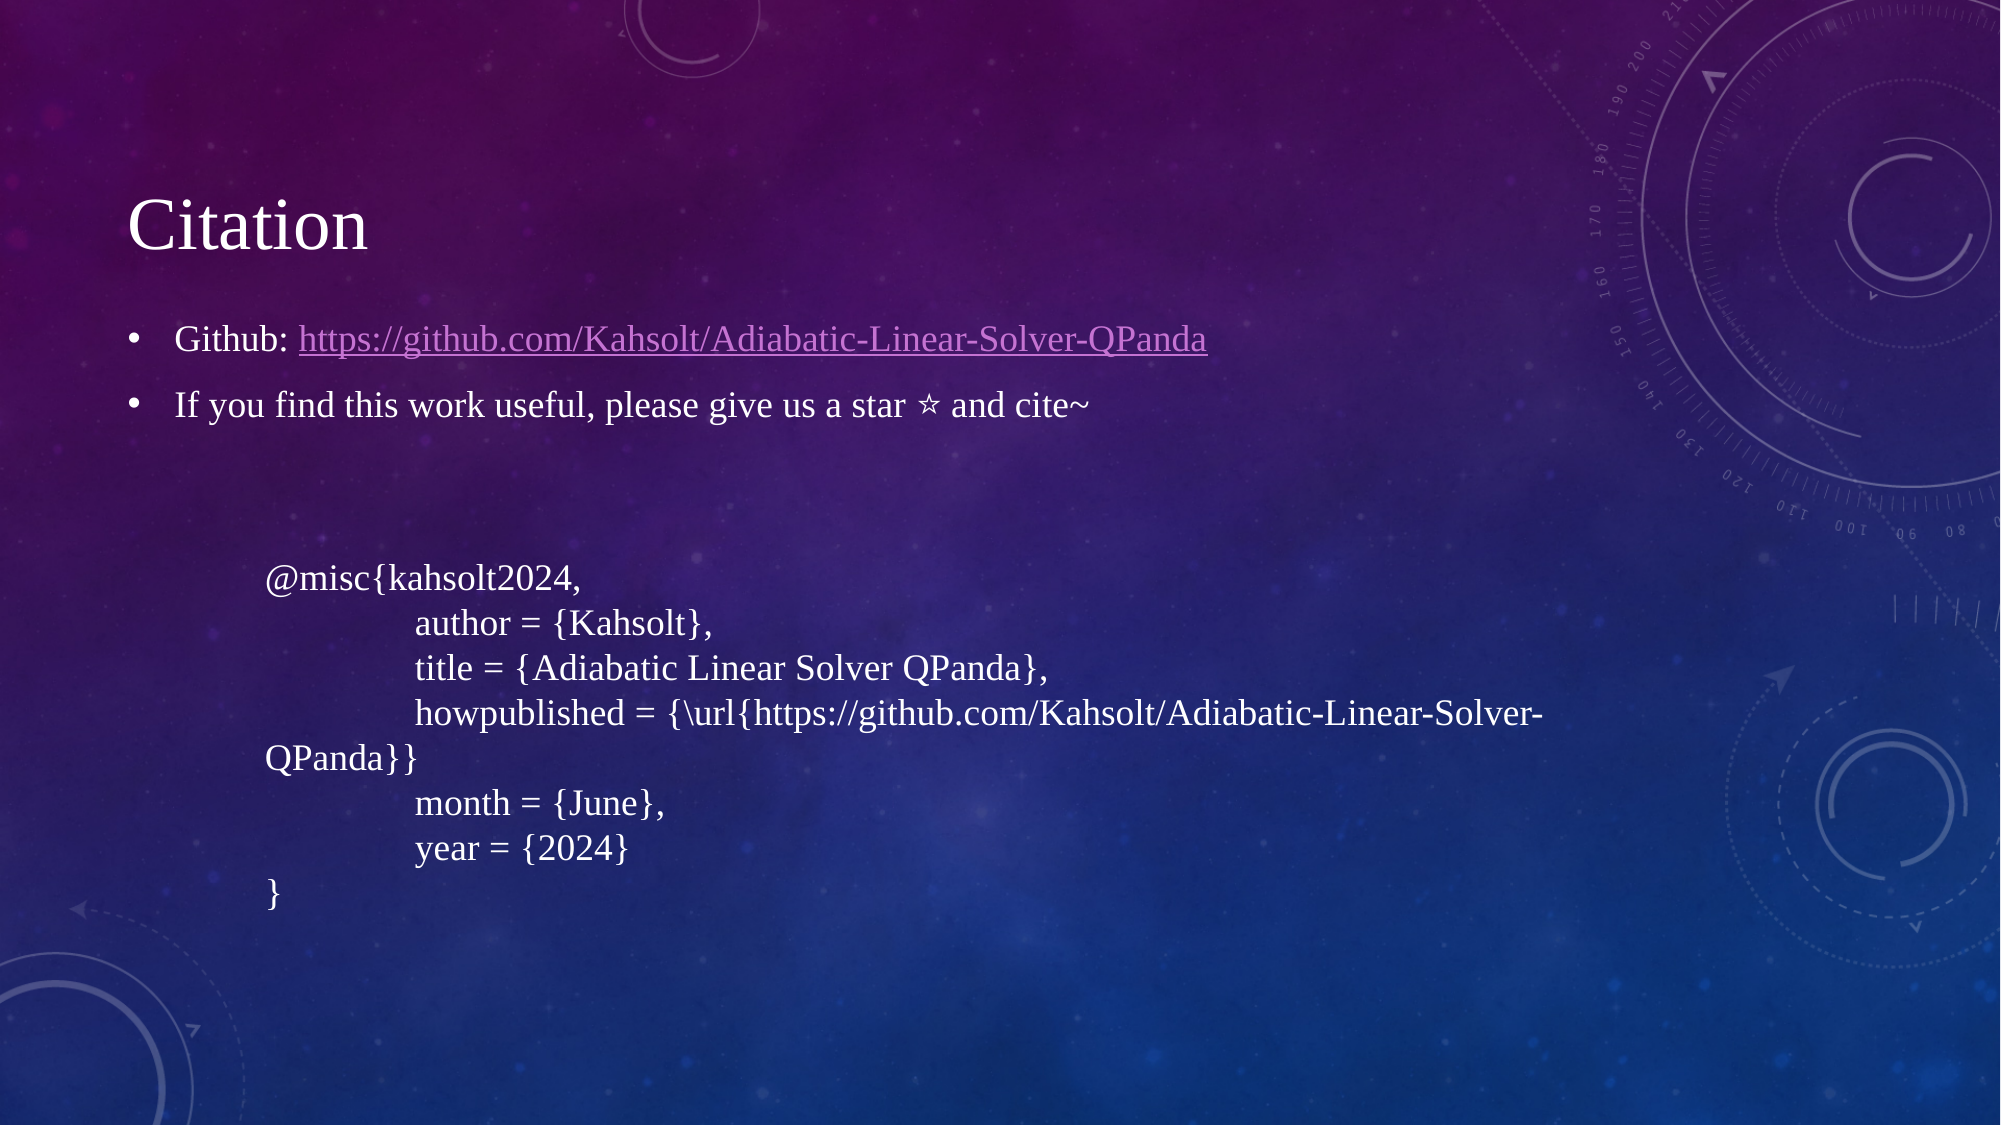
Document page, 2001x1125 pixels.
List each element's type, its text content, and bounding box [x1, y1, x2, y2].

text_box @misc{kahsolt2024, author = {Kahsolt}, title = {Adiabatic Linear Solver QPanda}, howpublished = {\url{https://github.com/Kahsolt/Adiabatic-Linear-Solver-QPanda}} month = {June}, year = {2024} } [250, 545, 1637, 921]
title Citation [112, 99, 1775, 306]
picture [0, 0, 2001, 1125]
list Github: https://github.com/Kahsolt/Adiabatic-Linear-Solver-QPanda If you find this work useful, please give us a star ⭐ and cite~ [112, 306, 1898, 1050]
